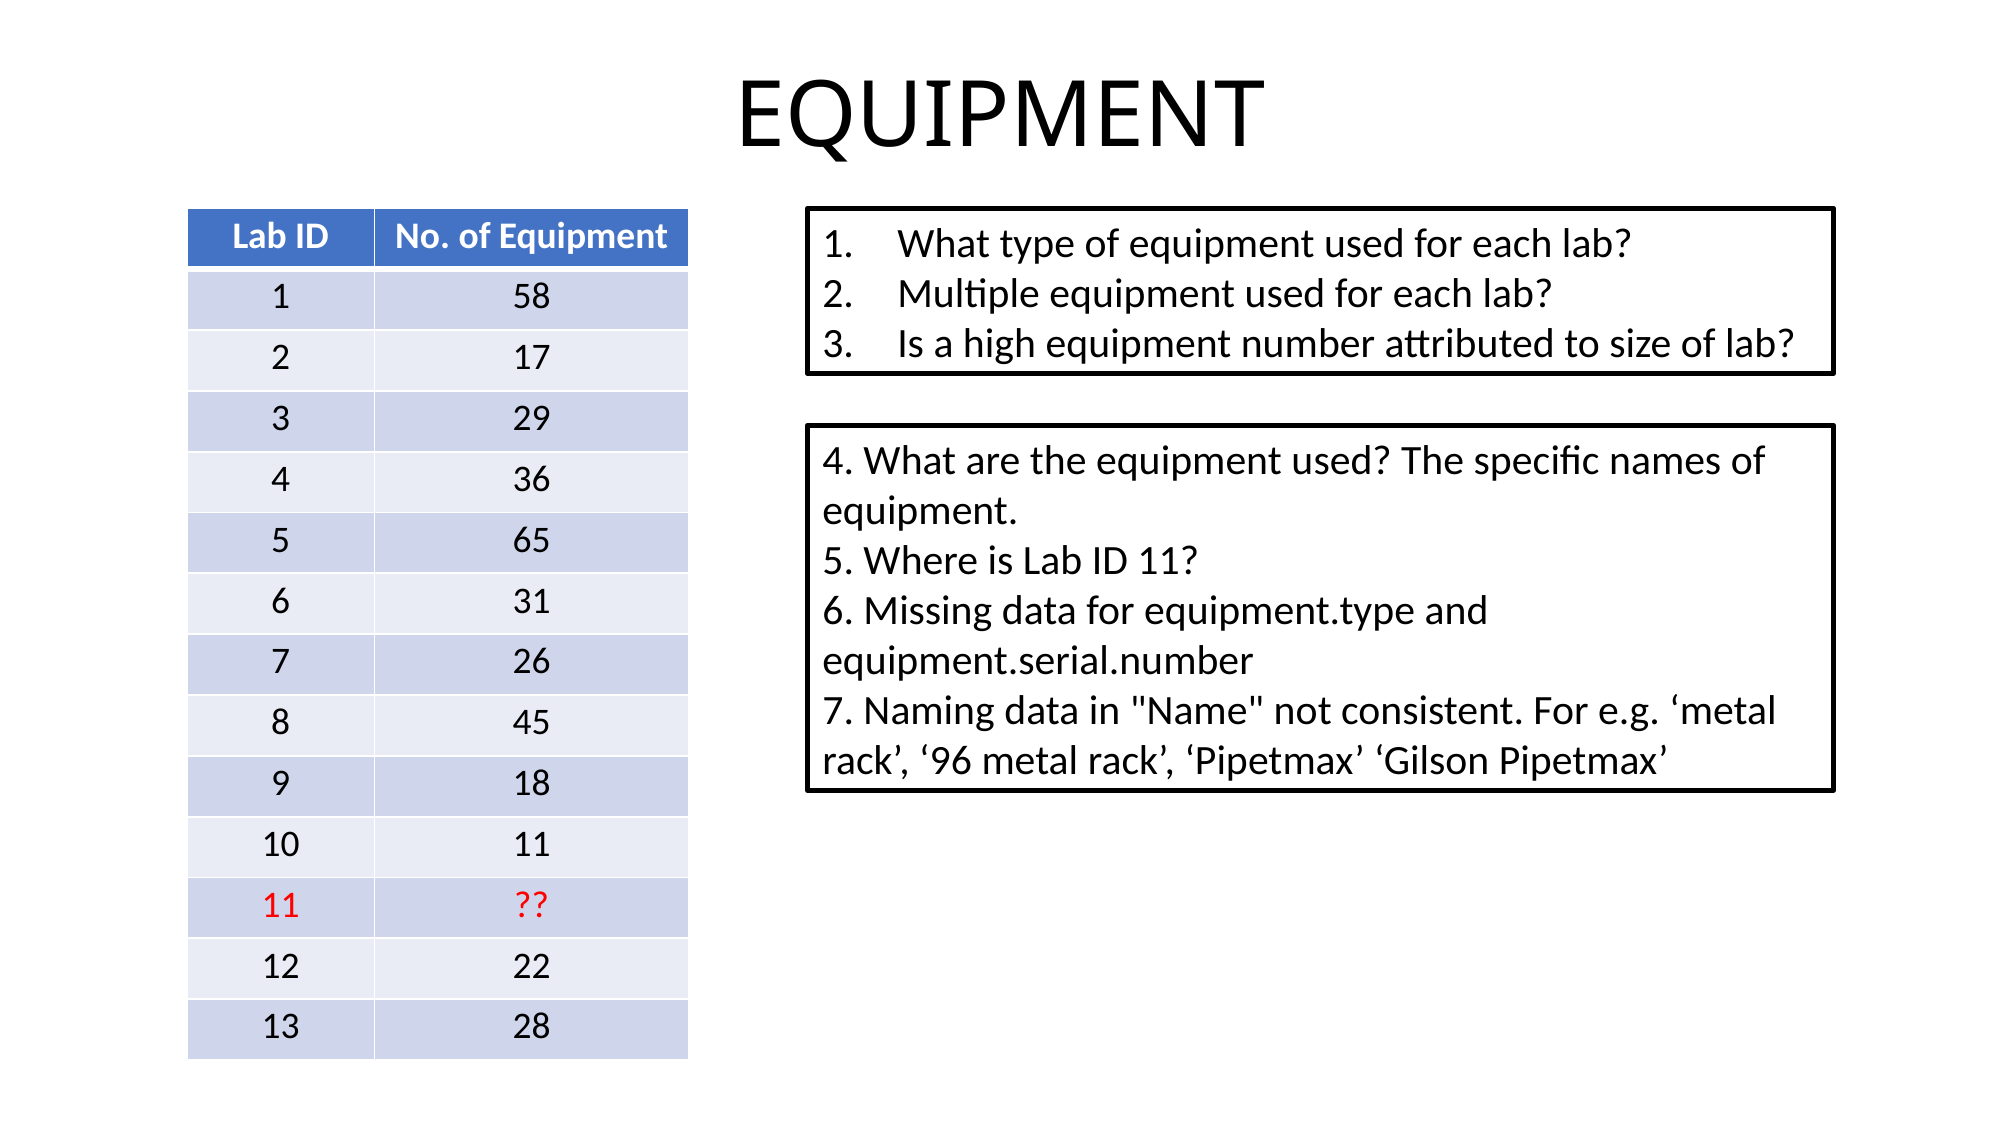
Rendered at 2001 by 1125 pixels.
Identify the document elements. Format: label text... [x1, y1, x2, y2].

table_cell 1 [188, 272, 374, 329]
table_cell 45 [375, 696, 688, 755]
table_cell 28 [375, 1000, 688, 1059]
table_cell 29 [375, 392, 688, 451]
table_header No. of Equipment [375, 209, 688, 266]
text_box 4. What are the equipment used? The specific names of equipment. 5. Where is Lab ID 11? 6. Missing data for equipment.type and equipment.serial.number 7. Naming data in "Name" not consistent. For e.g. ‘metal rack’, ‘96 metal rack’, ‘Pipetmax’ ‘Gilson Pipetmax’ [807, 425, 1834, 791]
table_cell 13 [188, 1000, 374, 1059]
table_cell 12 [188, 939, 374, 998]
table_cell 3 [188, 392, 374, 451]
table_cell 31 [375, 574, 688, 633]
table_cell 2 [188, 331, 374, 390]
table_cell 5 [188, 513, 374, 572]
table_cell 11 [188, 878, 374, 937]
table_cell 11 [375, 818, 688, 877]
table_cell 18 [375, 757, 688, 816]
table_cell 10 [188, 818, 374, 877]
table_cell 65 [375, 513, 688, 572]
table_cell 6 [188, 574, 374, 633]
table_cell ?? [375, 878, 688, 937]
table_header Lab ID [188, 209, 374, 266]
table_cell 9 [188, 757, 374, 816]
text_box What type of equipment used for each lab? Multiple equipment used for each lab?​ Is a high equipment number attributed to size of lab? [807, 208, 1834, 374]
text_box EQUIPMENT [0, 46, 2000, 172]
table_cell 4 [188, 453, 374, 512]
table_cell 58 [375, 272, 688, 329]
table_cell 8 [188, 696, 374, 755]
table_cell 36 [375, 453, 688, 512]
table_cell 22 [375, 939, 688, 998]
table_cell 7 [188, 635, 374, 694]
table_cell 17 [375, 331, 688, 390]
table_cell 26 [375, 635, 688, 694]
